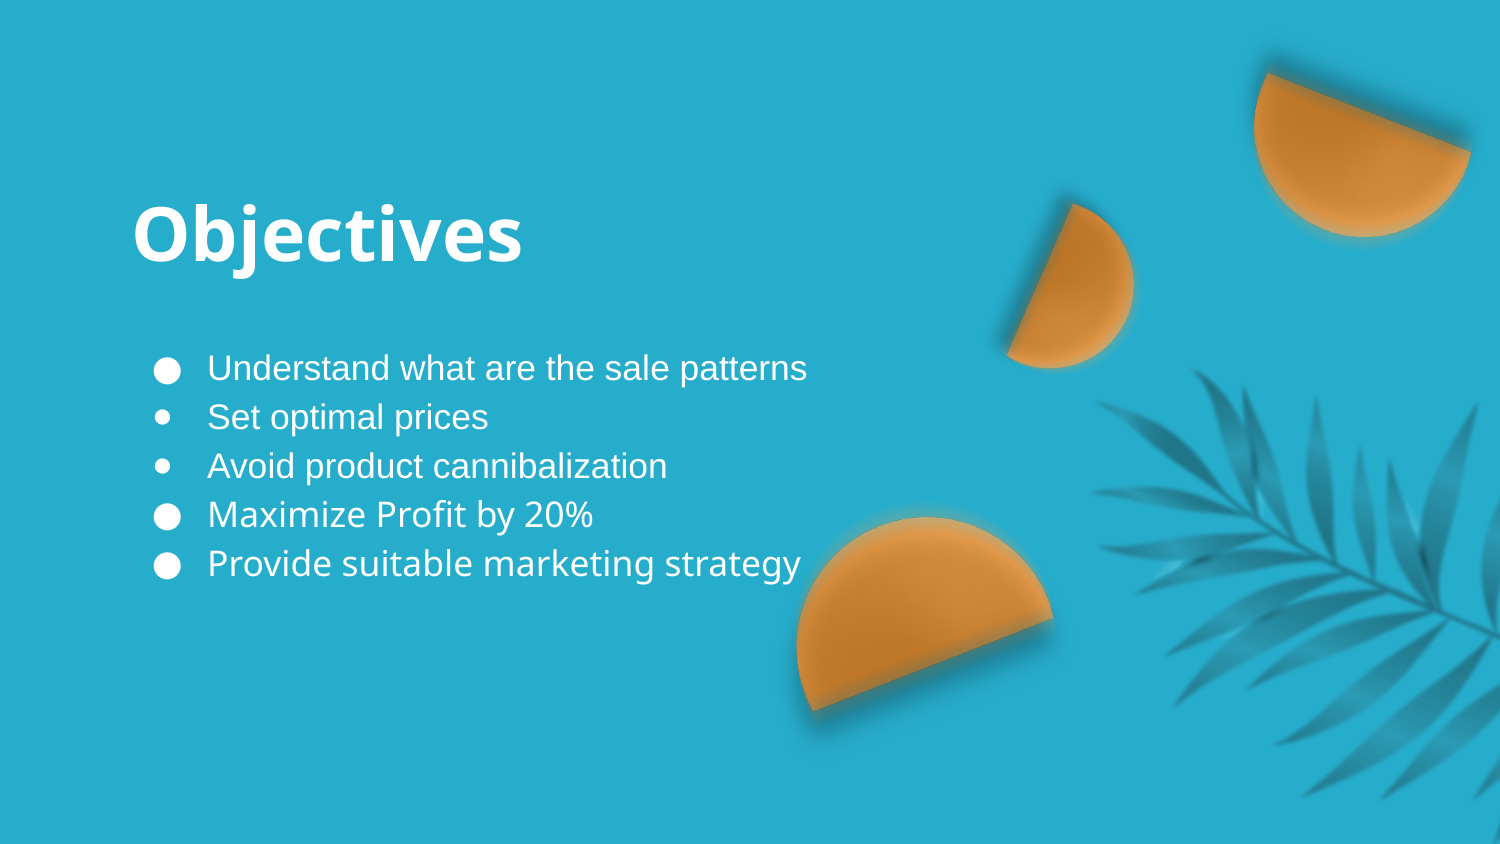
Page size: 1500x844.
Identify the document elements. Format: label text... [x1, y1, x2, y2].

picture [698, 28, 1500, 844]
subtitle Understand what are the sale patterns Set optimal prices Avoid product cannibalization Maximize Profit by 20% Provide suitable marketing strategy [116, 281, 923, 664]
title Objectives [116, 171, 924, 266]
